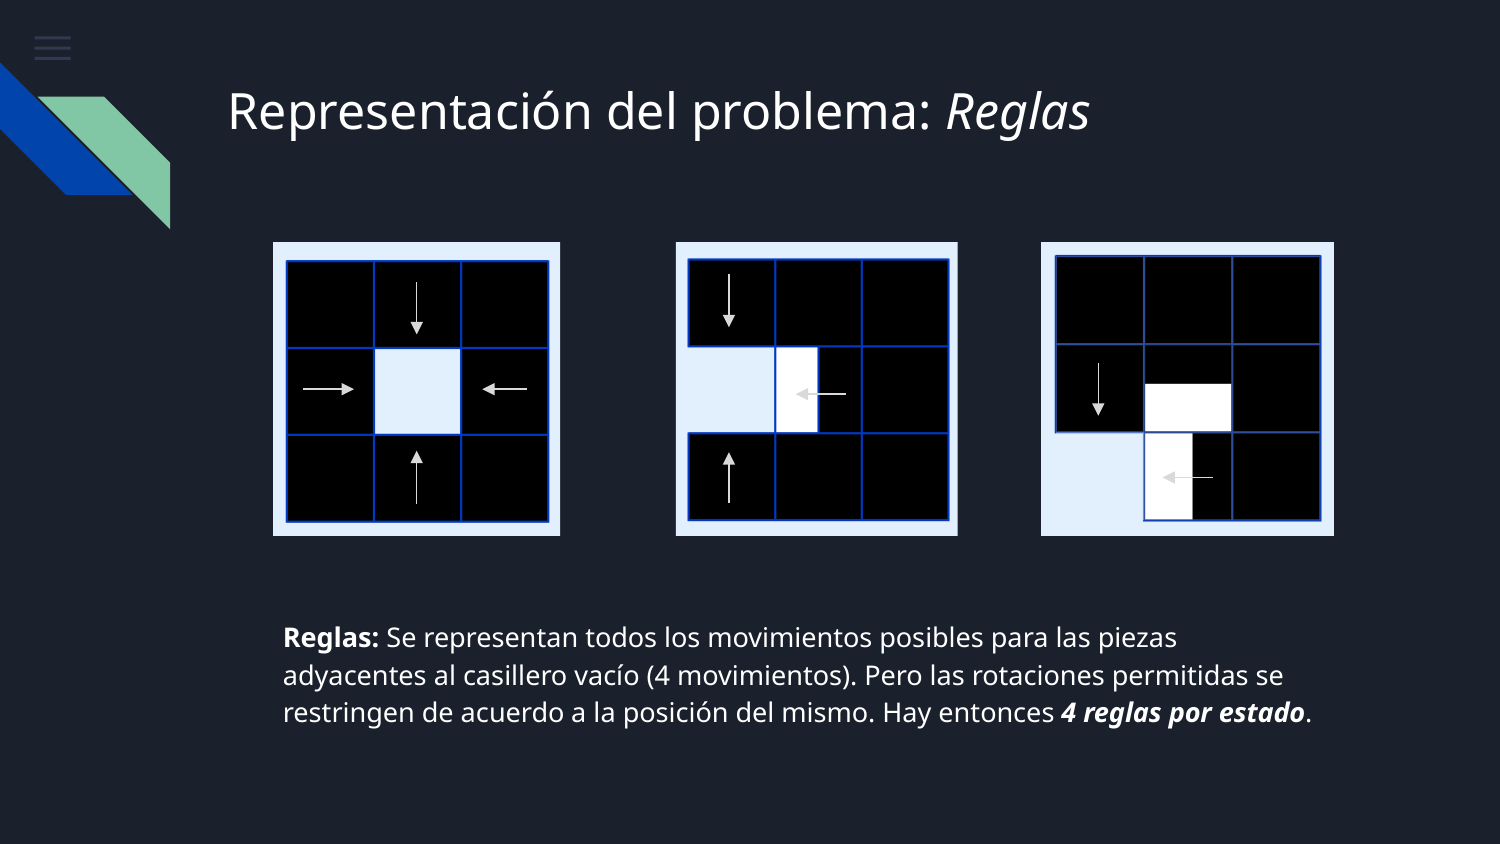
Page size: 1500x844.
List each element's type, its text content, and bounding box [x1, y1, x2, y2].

title Representación del problema: Reglas [212, 64, 1368, 215]
picture [272, 242, 561, 537]
picture [1040, 242, 1335, 537]
list Reglas: Se representan todos los movimientos posibles para las piezas adyacentes al casillero vacío (4 movimientos). Pero las rotaciones permitidas se restringen de acuerdo a la posición del mismo. Hay entonces 4 reglas por estado. [267, 601, 1334, 815]
picture [675, 242, 958, 537]
